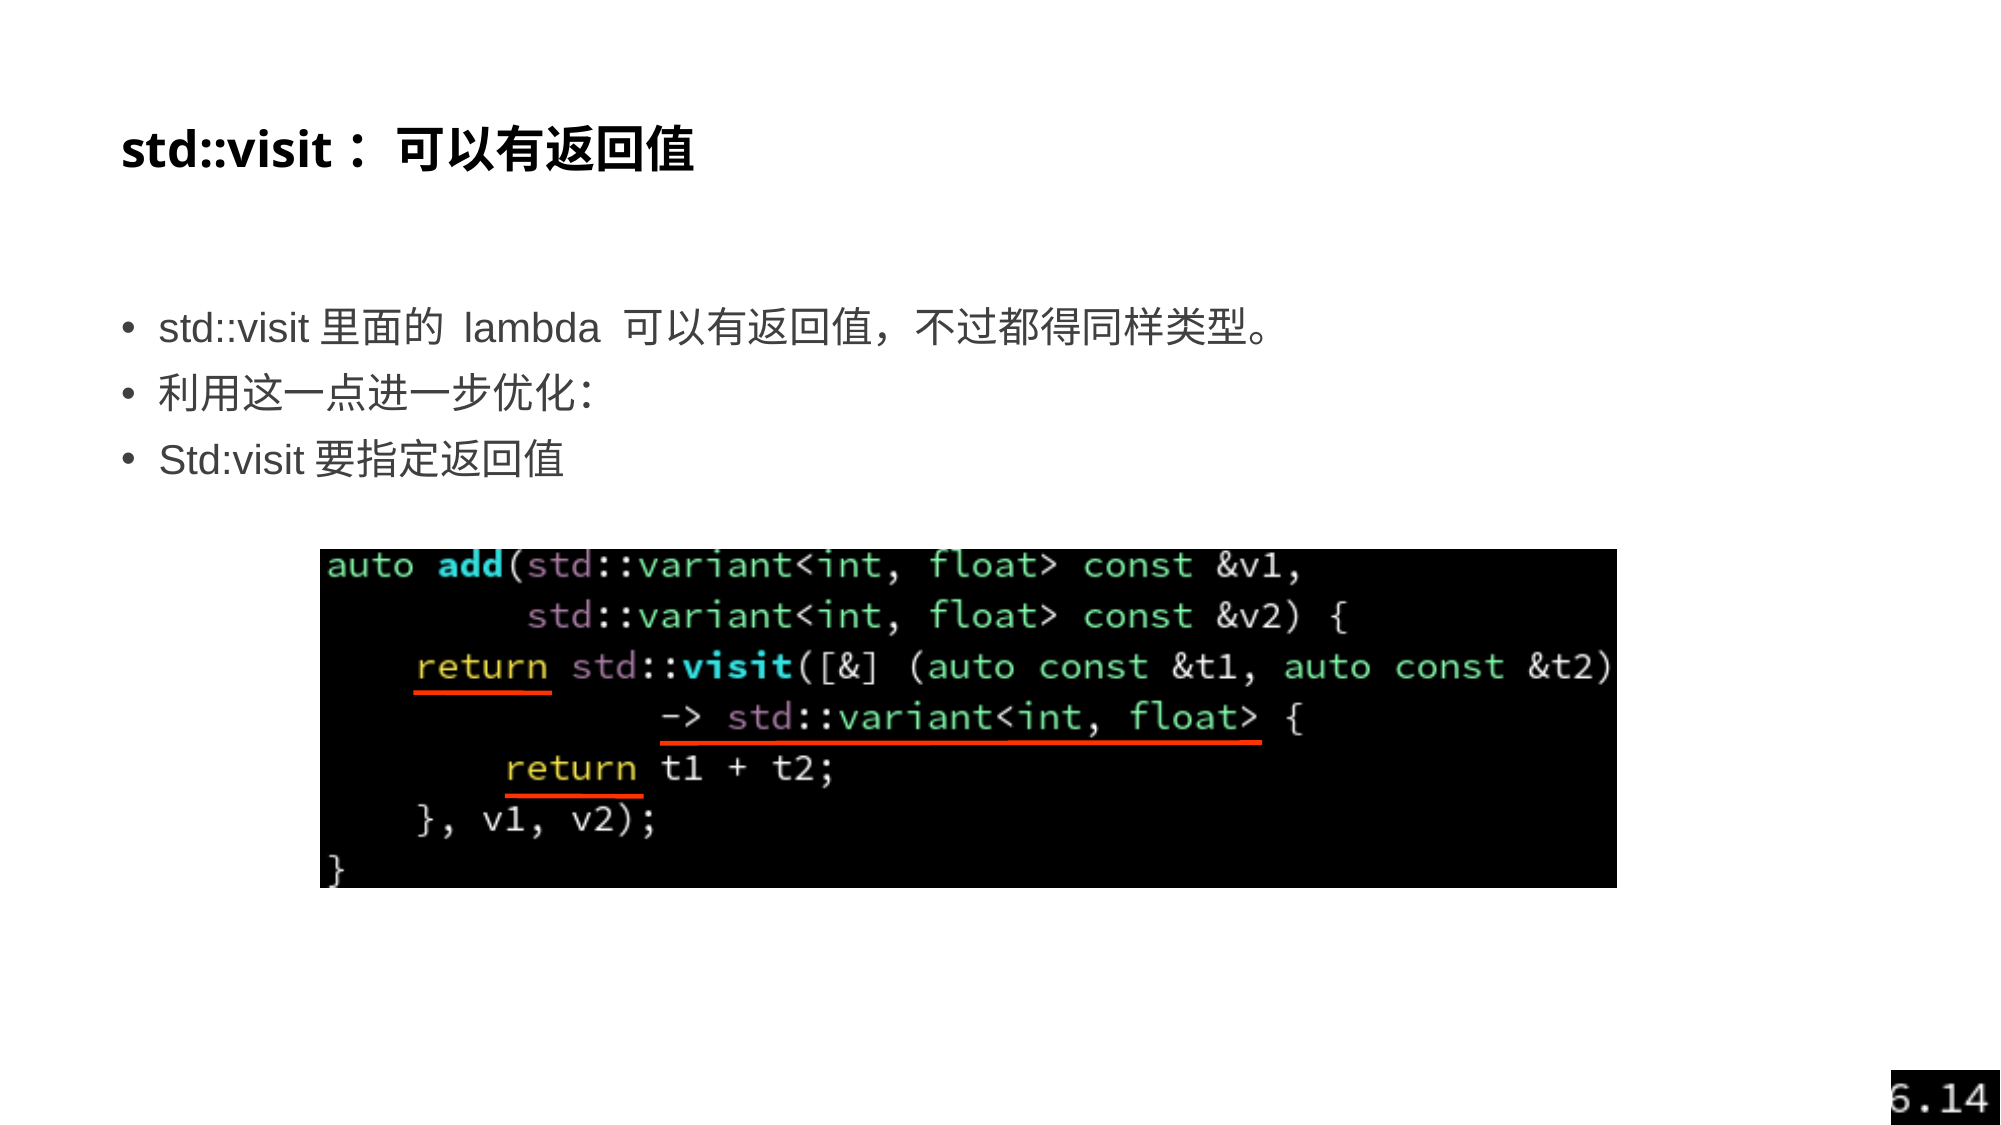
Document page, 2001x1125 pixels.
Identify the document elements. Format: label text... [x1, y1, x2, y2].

title std::visit：可以有返回值 [106, 42, 1832, 260]
picture [1891, 1070, 2000, 1125]
picture [320, 549, 1617, 888]
list std::visit里面的 lambda 可以有返回值，不过都得同样类型。 利用这一点进一步优化： Std:visit要指定返回值 [106, 299, 1832, 1014]
